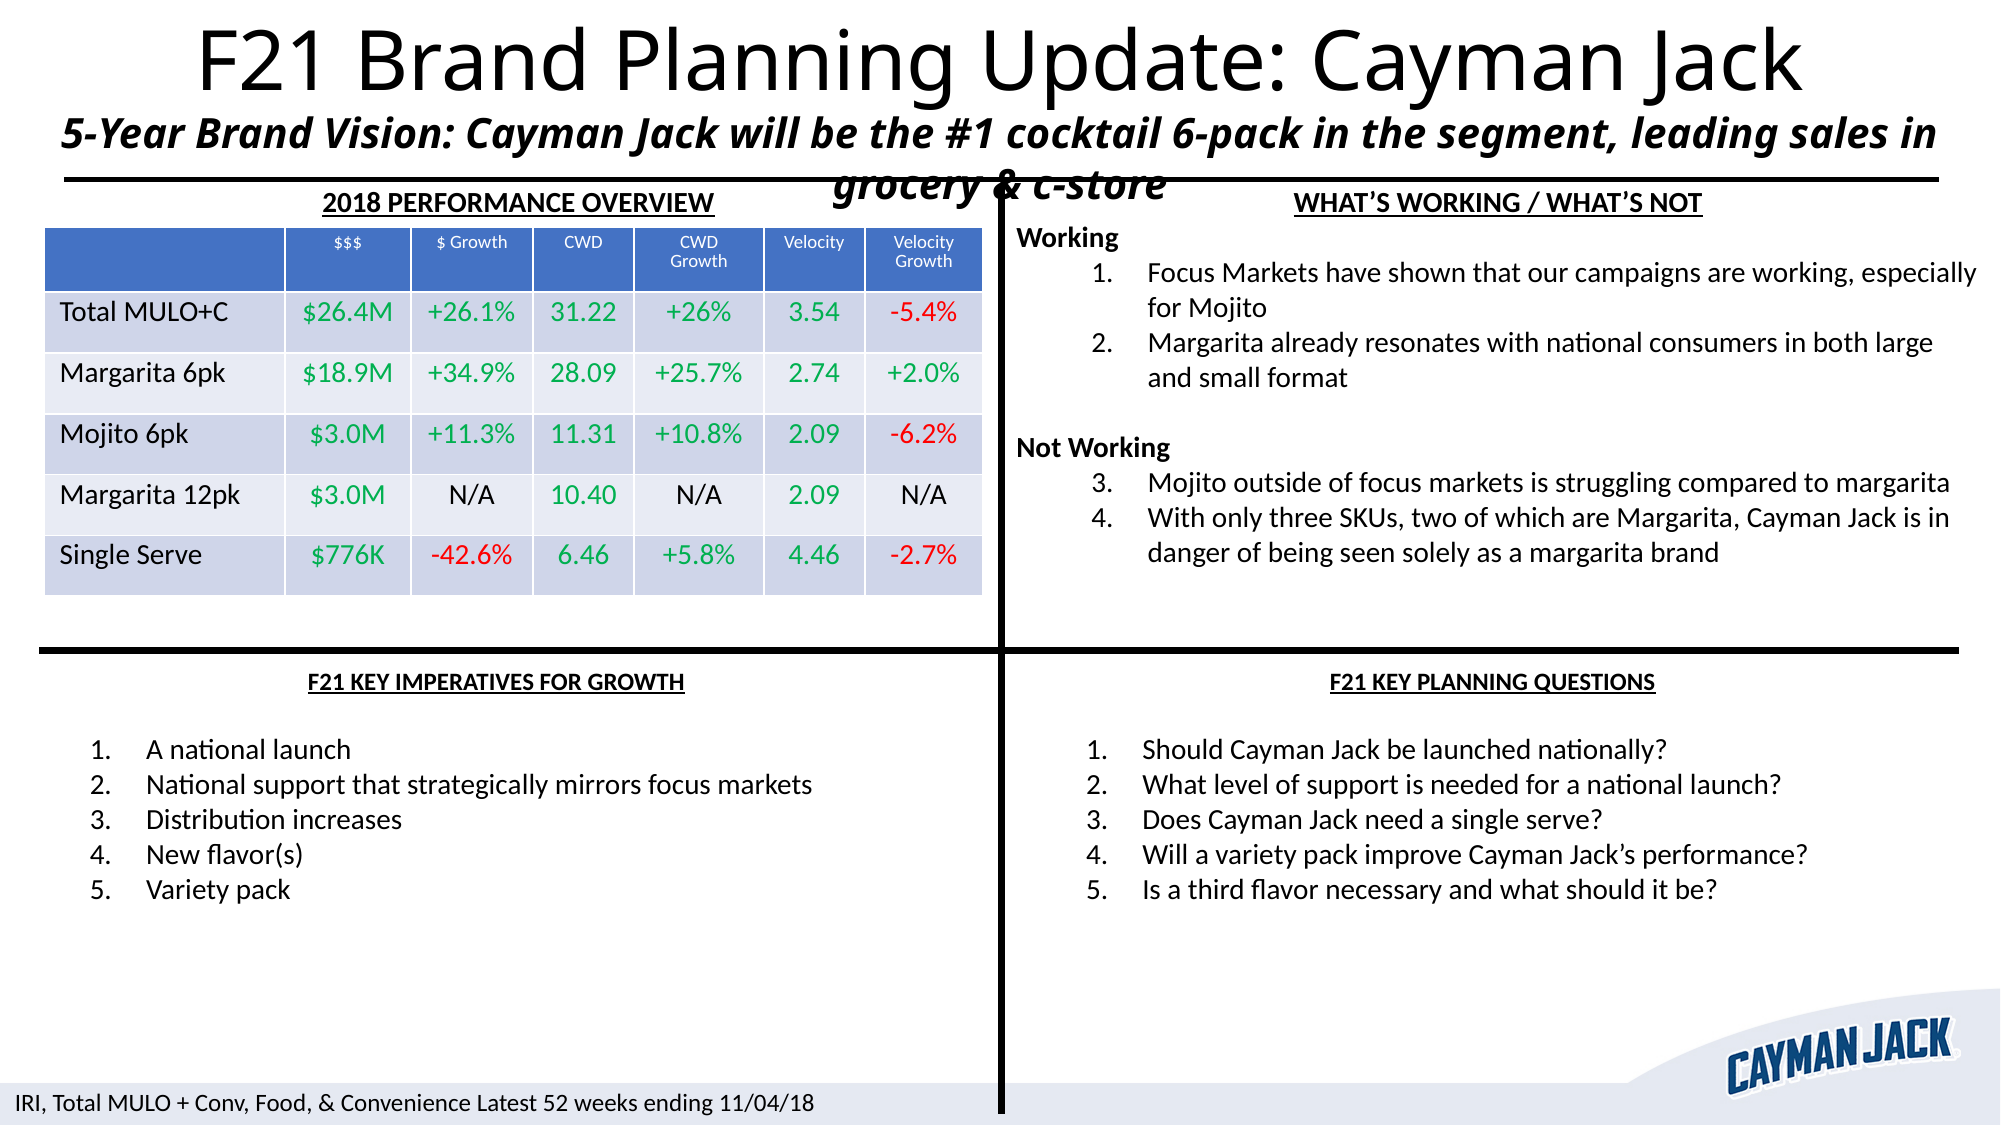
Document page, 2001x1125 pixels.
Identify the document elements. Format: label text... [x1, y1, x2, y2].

table_cell 11.31 [534, 415, 633, 474]
table_cell +26.1% [412, 293, 532, 352]
table_cell Mojito 6pk [45, 415, 284, 474]
table_cell Single Serve [45, 536, 284, 595]
table_cell 2.74 [765, 354, 864, 413]
picture [0, 215, 998, 1079]
table_cell +11.3% [412, 415, 532, 474]
table_cell +26% [635, 293, 763, 352]
table_cell -2.7% [866, 536, 982, 595]
table_cell Total MULO+C [45, 293, 284, 352]
table_cell 2.09 [765, 415, 864, 474]
table_header CWD [534, 228, 633, 291]
table_cell 28.09 [534, 354, 633, 413]
table_header Velocity [765, 228, 864, 291]
table_cell 4.46 [765, 536, 864, 595]
table_cell 10.40 [534, 475, 633, 535]
text_box F21 KEY IMPERATIVES FOR GROWTH A national launch National support that strategically mirrors focus markets Distribution increases New flavor(s) Variety pack [0, 658, 994, 1124]
text_box 2018 PERFORMANCE OVERVIEW [38, 176, 999, 642]
table_cell N/A [412, 475, 532, 535]
table_cell +10.8% [635, 415, 763, 474]
table_header [45, 228, 284, 291]
table_cell Margarita 6pk [45, 354, 284, 413]
table_cell N/A [866, 475, 982, 535]
table_cell +34.9% [412, 354, 532, 413]
picture [1005, 0, 2001, 1125]
text_box F21 Brand Planning Update: Cayman Jack 5-Year Brand Vision: Cayman Jack will be the #1 cocktail 6-pack in the segment, leading sales in grocery & c-store [0, 0, 2000, 215]
table_cell Margarita 12pk [45, 475, 284, 535]
table_header $$$ [286, 228, 410, 291]
table_cell $3.0M [286, 475, 410, 535]
table_cell 2.09 [765, 475, 864, 535]
table_cell 31.22 [534, 293, 633, 352]
table_cell +25.7% [635, 354, 763, 413]
table_cell $26.4M [286, 293, 410, 352]
table_cell -5.4% [866, 293, 982, 352]
table_cell +5.8% [635, 536, 763, 595]
table_header Velocity Growth [866, 228, 982, 291]
table_cell $776K [286, 536, 410, 595]
table_cell 6.46 [534, 536, 633, 595]
text_box F21 KEY PLANNING QUESTIONS Should Cayman Jack be launched nationally? What level of support is needed for a national launch? Does Cayman Jack need a single serve? Will a variety pack improve Cayman Jack’s performance? Is a third flavor necessary and what should it be? [996, 658, 1990, 1124]
table_cell -42.6% [412, 536, 532, 595]
table_header CWD Growth [635, 228, 763, 291]
table_cell $18.9M [286, 354, 410, 413]
table_cell 3.54 [765, 293, 864, 352]
table_header $ Growth [412, 228, 532, 291]
text_box WHAT’S WORKING / WHAT’S NOT Working Focus Markets have shown that our campaigns are working, especially for Mojito Margarita already resonates with national consumers in both large and small format Not Working Mojito outside of focus markets is struggling compared to margarita With only three SKUs, two of which are Margarita, Cayman Jack is in danger of being seen solely as a margarita brand [1001, 176, 1995, 642]
table_cell -6.2% [866, 415, 982, 474]
table_cell $3.0M [286, 415, 410, 474]
table_cell N/A [635, 475, 763, 535]
table_cell +2.0% [866, 354, 982, 413]
